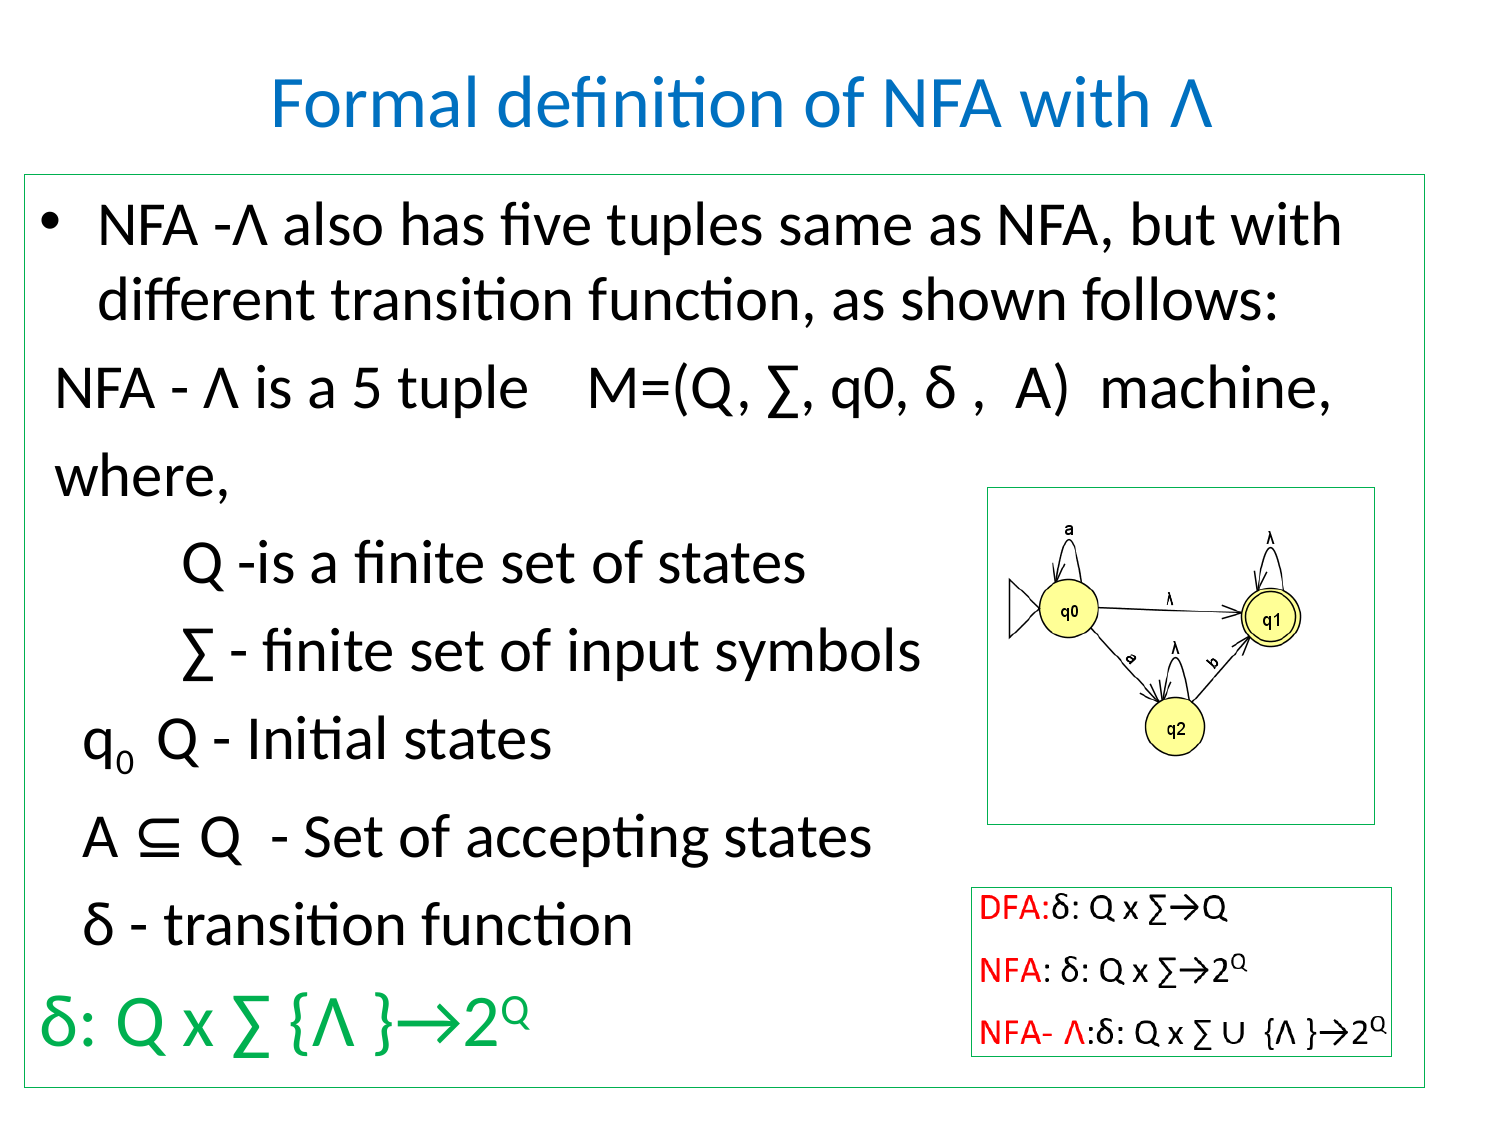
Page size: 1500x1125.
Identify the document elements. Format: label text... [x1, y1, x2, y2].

picture [970, 887, 1392, 1057]
title Formal definition of NFA with Λ [75, 45, 1425, 150]
picture [987, 487, 1376, 826]
